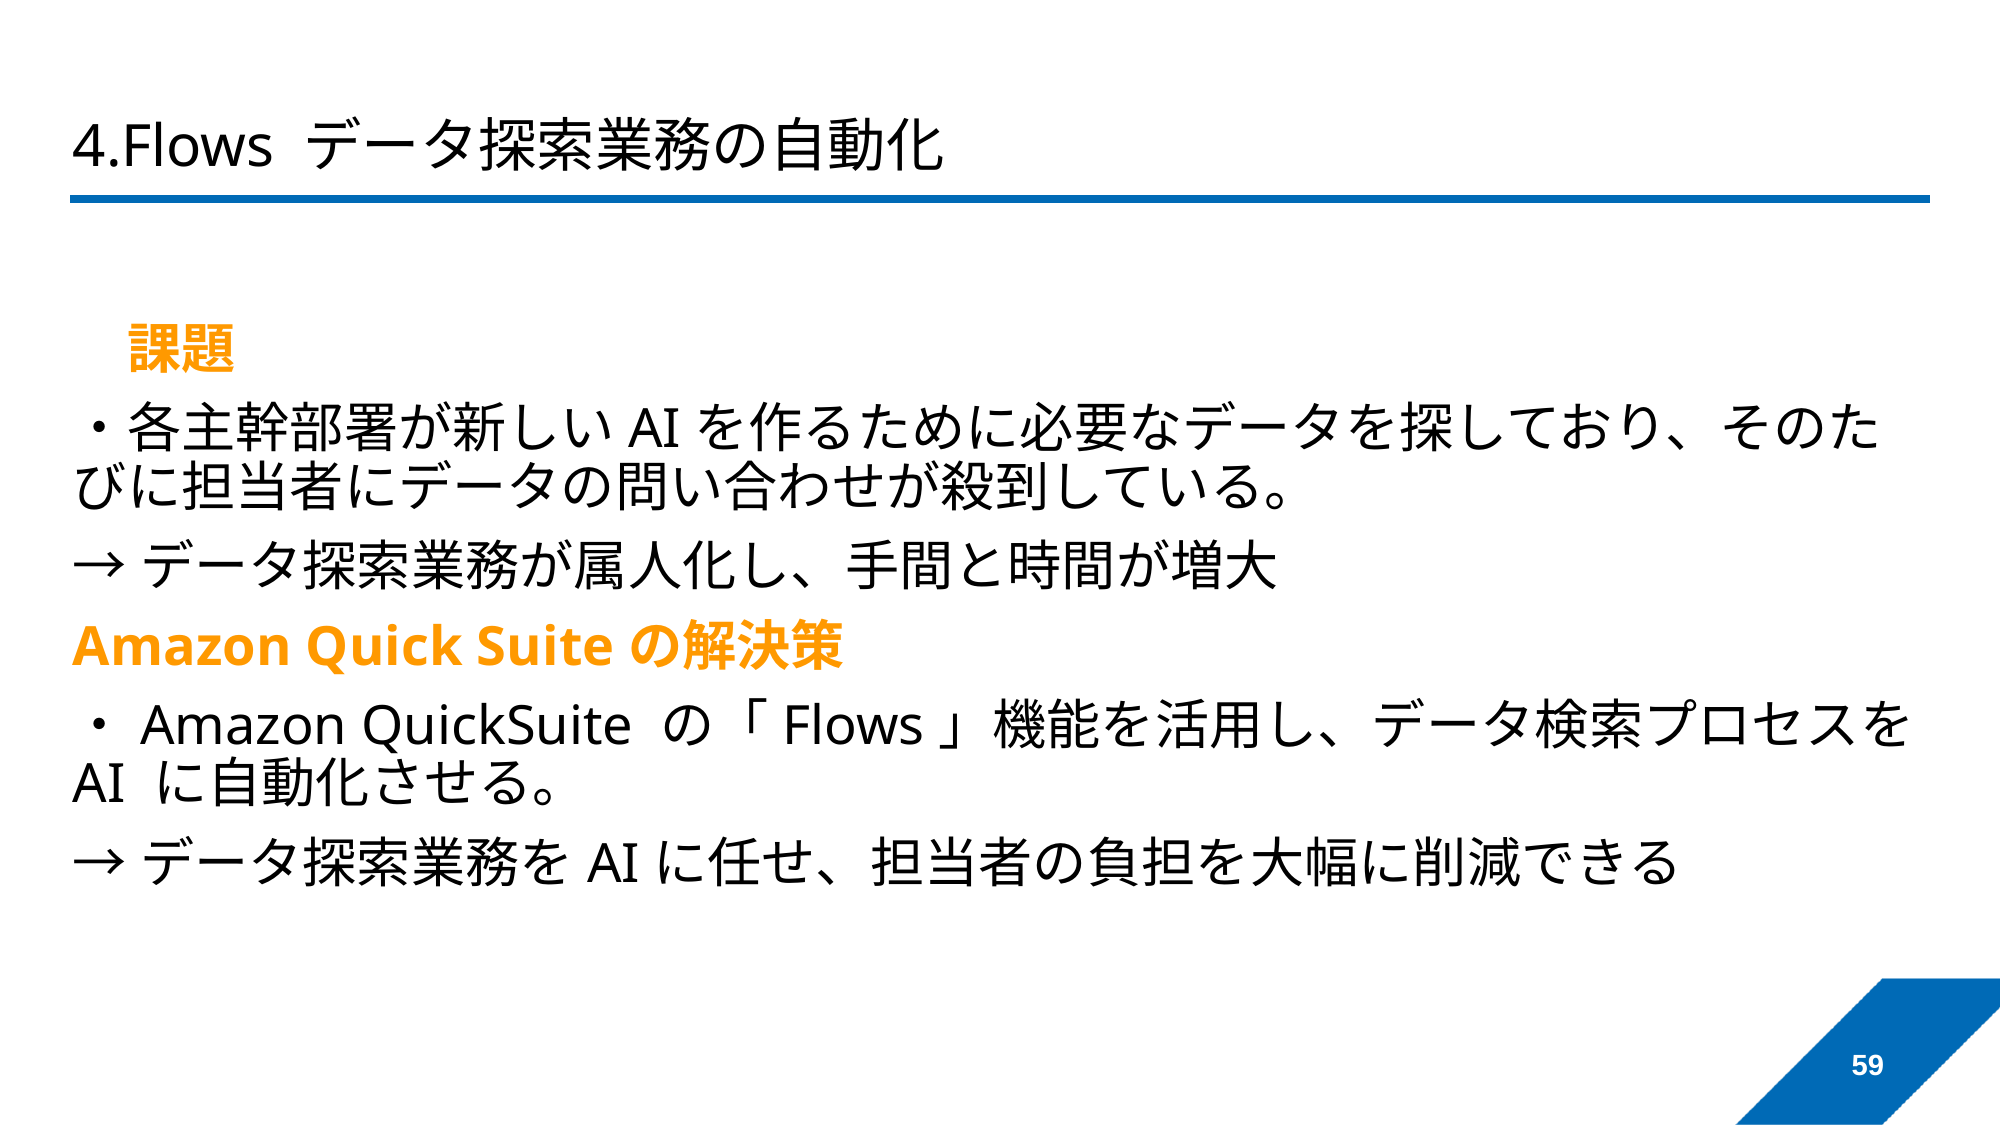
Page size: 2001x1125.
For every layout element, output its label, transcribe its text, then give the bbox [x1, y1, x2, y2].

list 課題 ・各主幹部署が新しいAIを作るために必要なデータを探しており、そのたびに担当者にデータの問い合わせが殺到している。 →データ探索業務が属人化し、手間と時間が増大 Amazon Quick Suiteの解決策 ・Amazon QuickSuite の「Flows」機能を活用し、データ検索プロセスを AI に自動化させる。 →データ探索業務をAIに任せ、担当者の負担を大幅に削減できる [72, 321, 1928, 1019]
title 4.Flows データ探索業務の自動化 [72, 106, 1928, 189]
picture [1735, 978, 2000, 1125]
